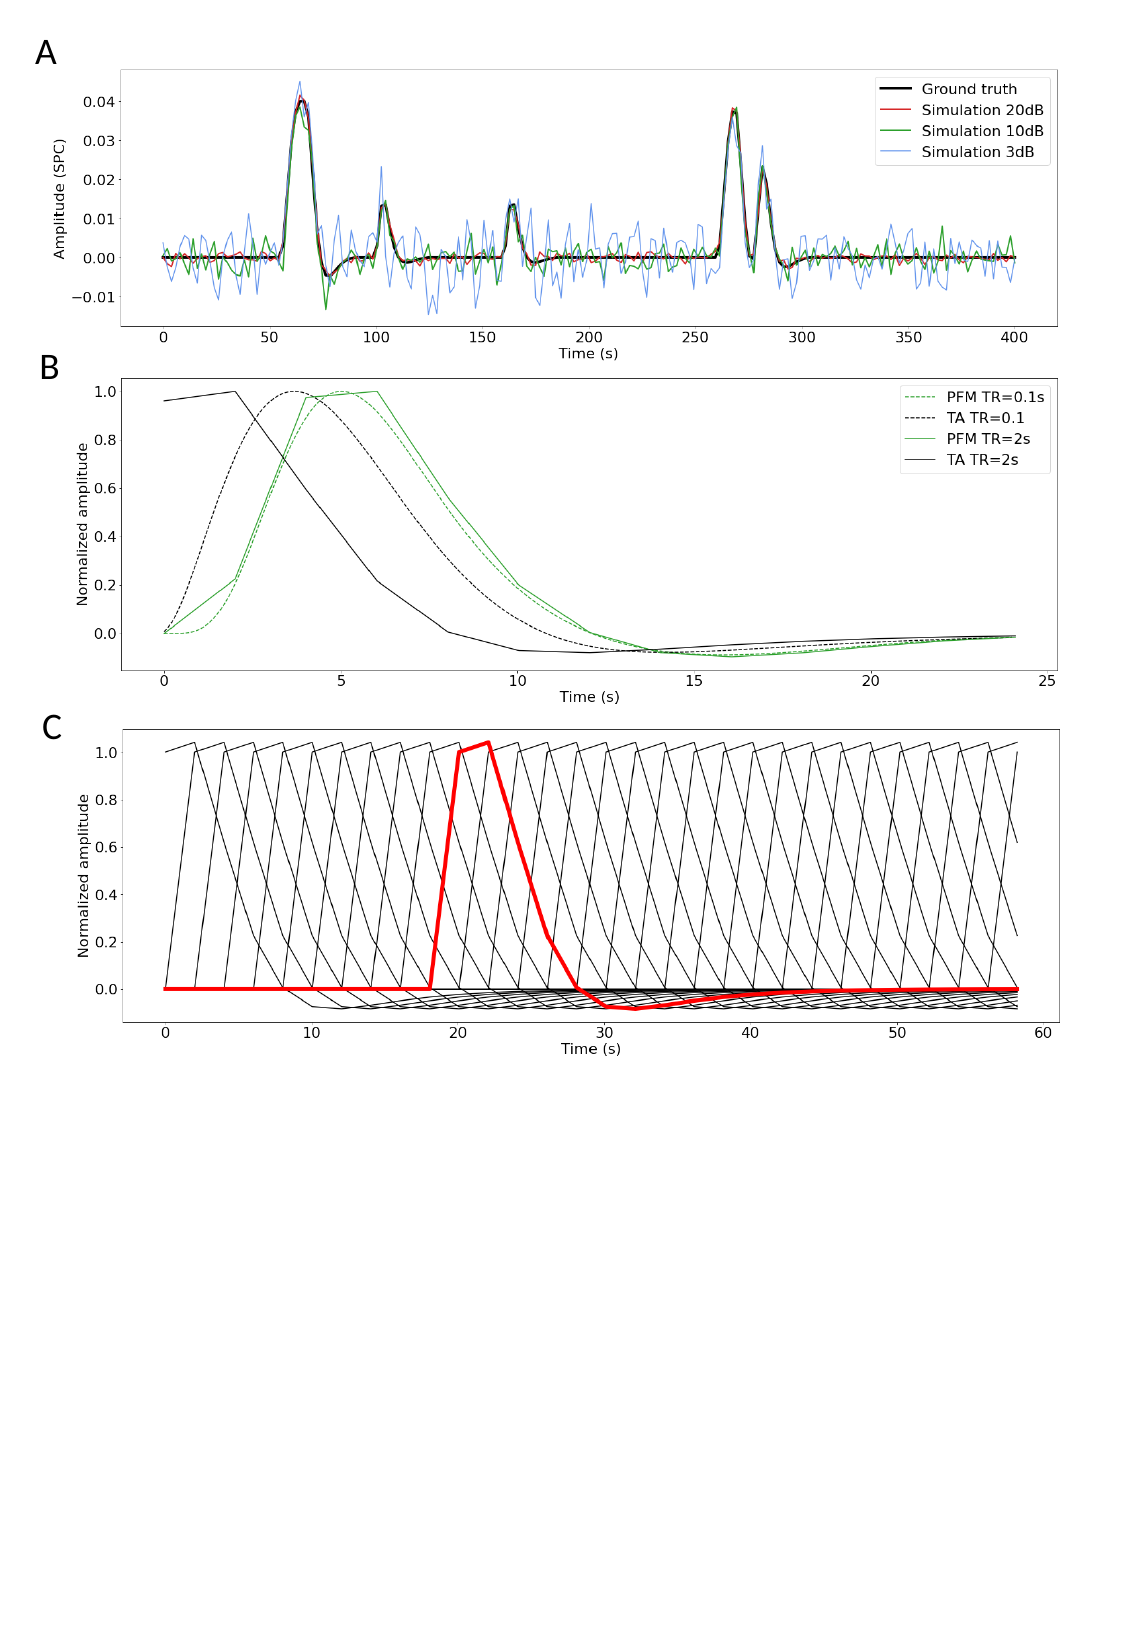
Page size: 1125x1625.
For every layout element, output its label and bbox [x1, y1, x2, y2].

text_box [19, 19, 1064, 1061]
